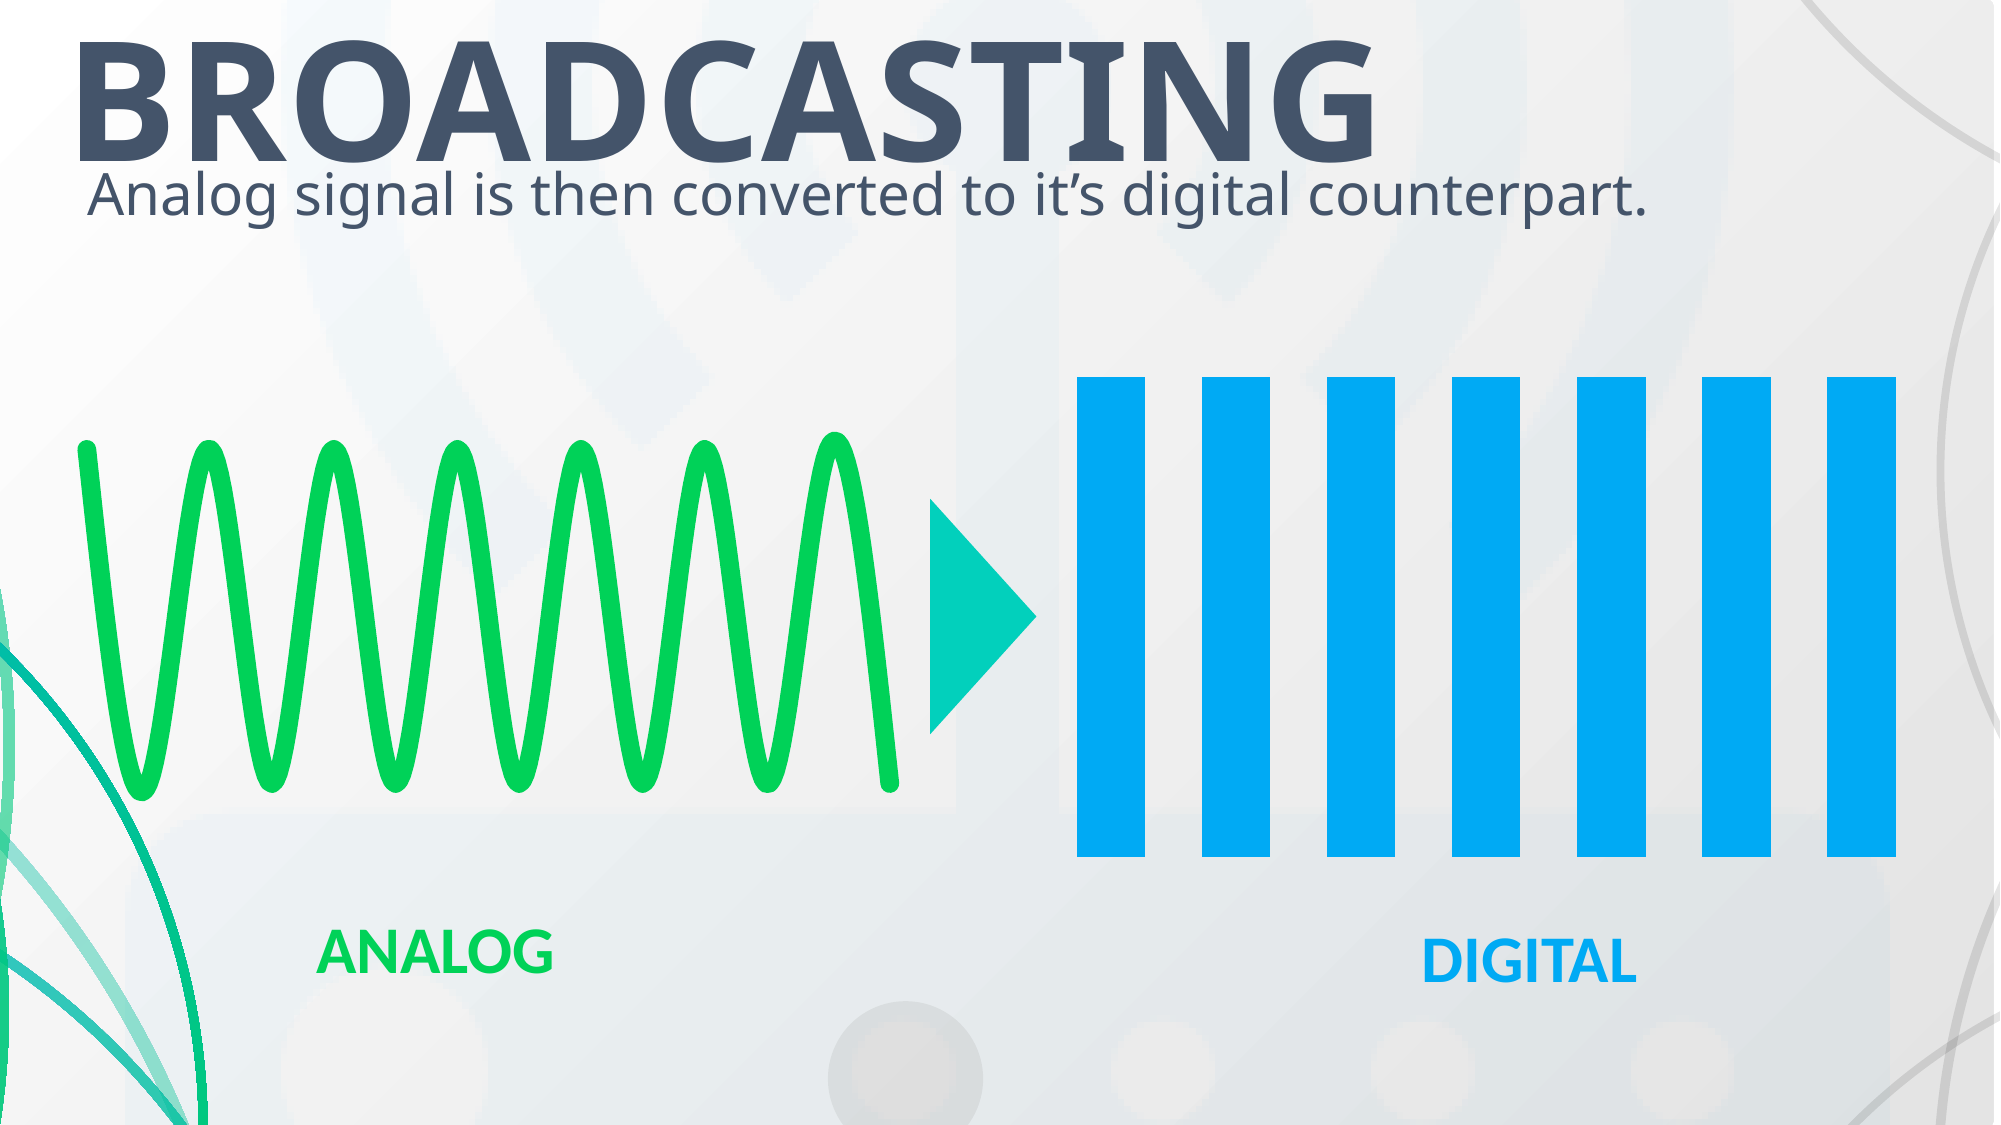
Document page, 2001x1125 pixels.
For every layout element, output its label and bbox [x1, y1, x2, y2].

chart [1026, 247, 1946, 917]
picture [0, 0, 2000, 1125]
chart [37, 355, 939, 878]
